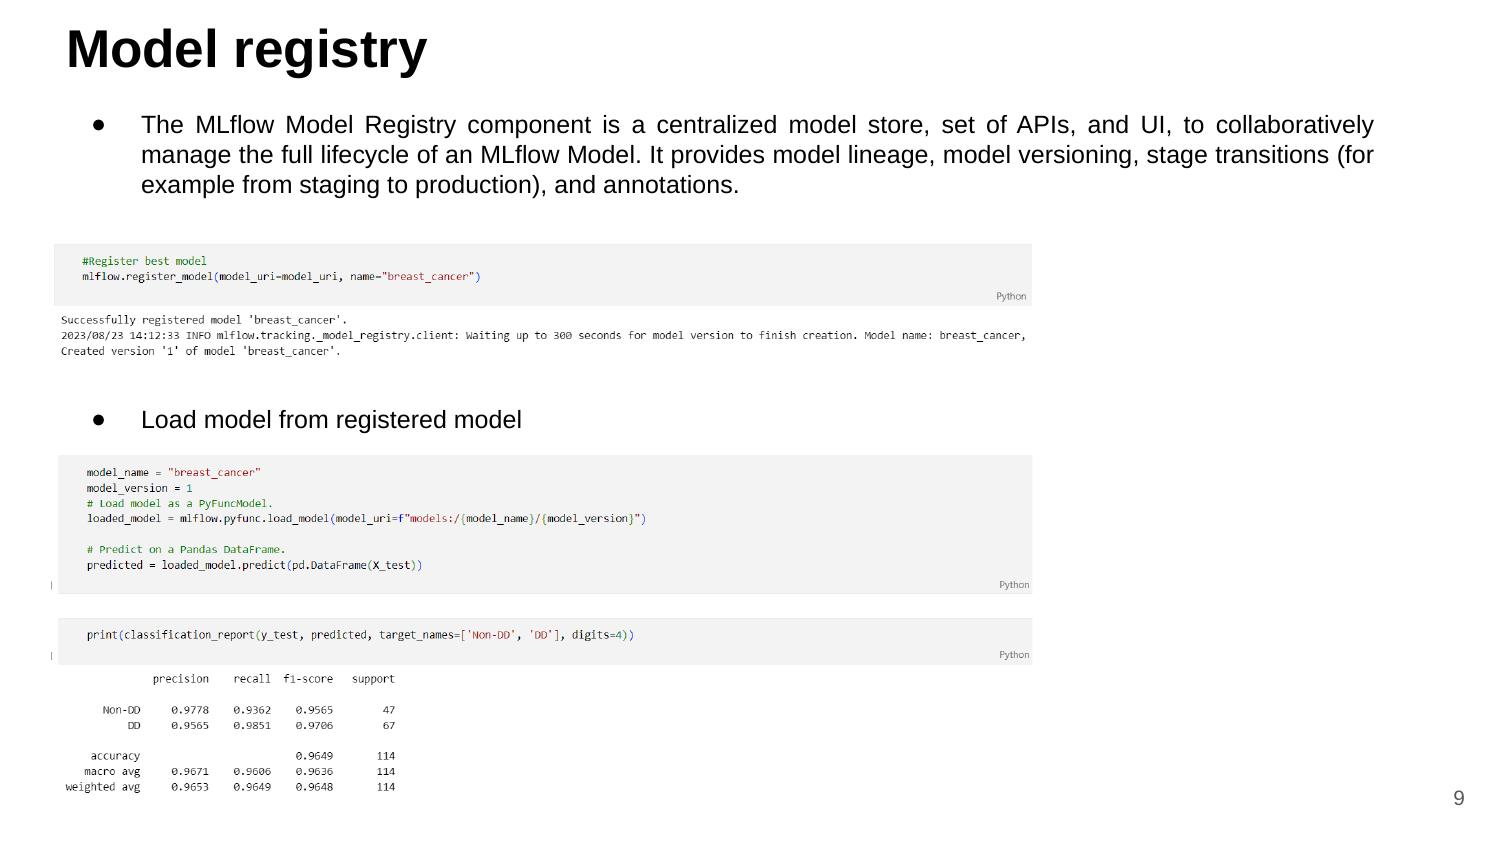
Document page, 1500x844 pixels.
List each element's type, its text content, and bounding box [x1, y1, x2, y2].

text_box Load model from registered model [51, 389, 1060, 449]
picture [50, 241, 1033, 363]
slide_number 9 [1389, 764, 1480, 830]
text_box The MLflow Model Registry component is a centralized model store, set of APIs, and UI, to collaboratively manage the full lifecycle of an MLflow Model. It provides model lineage, model versioning, stage transitions (for example from staging to production), and annotations. [51, 93, 1392, 214]
picture [50, 451, 1033, 815]
title Model registry [51, 0, 1449, 94]
